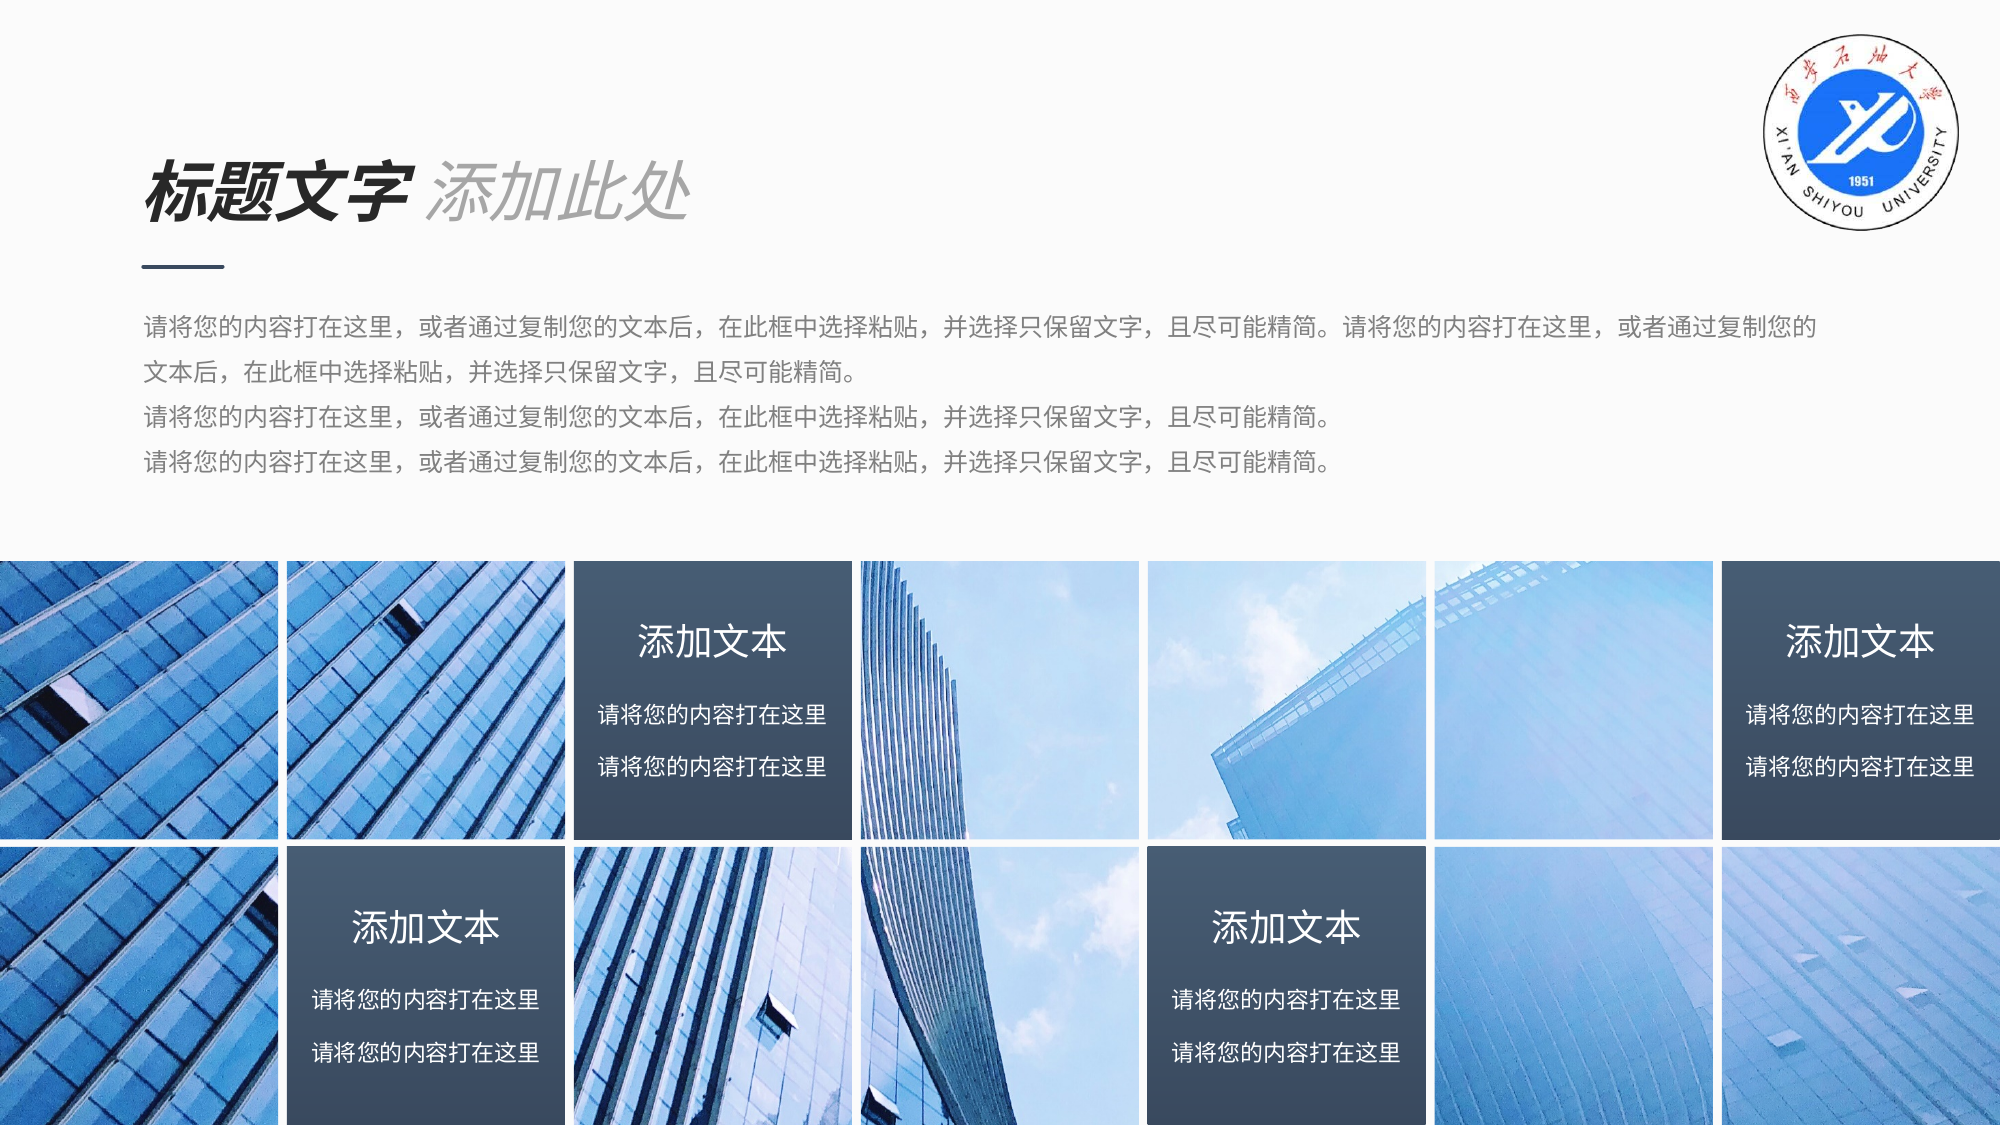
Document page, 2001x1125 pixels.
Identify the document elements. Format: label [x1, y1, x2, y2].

text_box [125, 142, 1857, 526]
picture [1719, 0, 1992, 266]
picture [0, 561, 2000, 1125]
